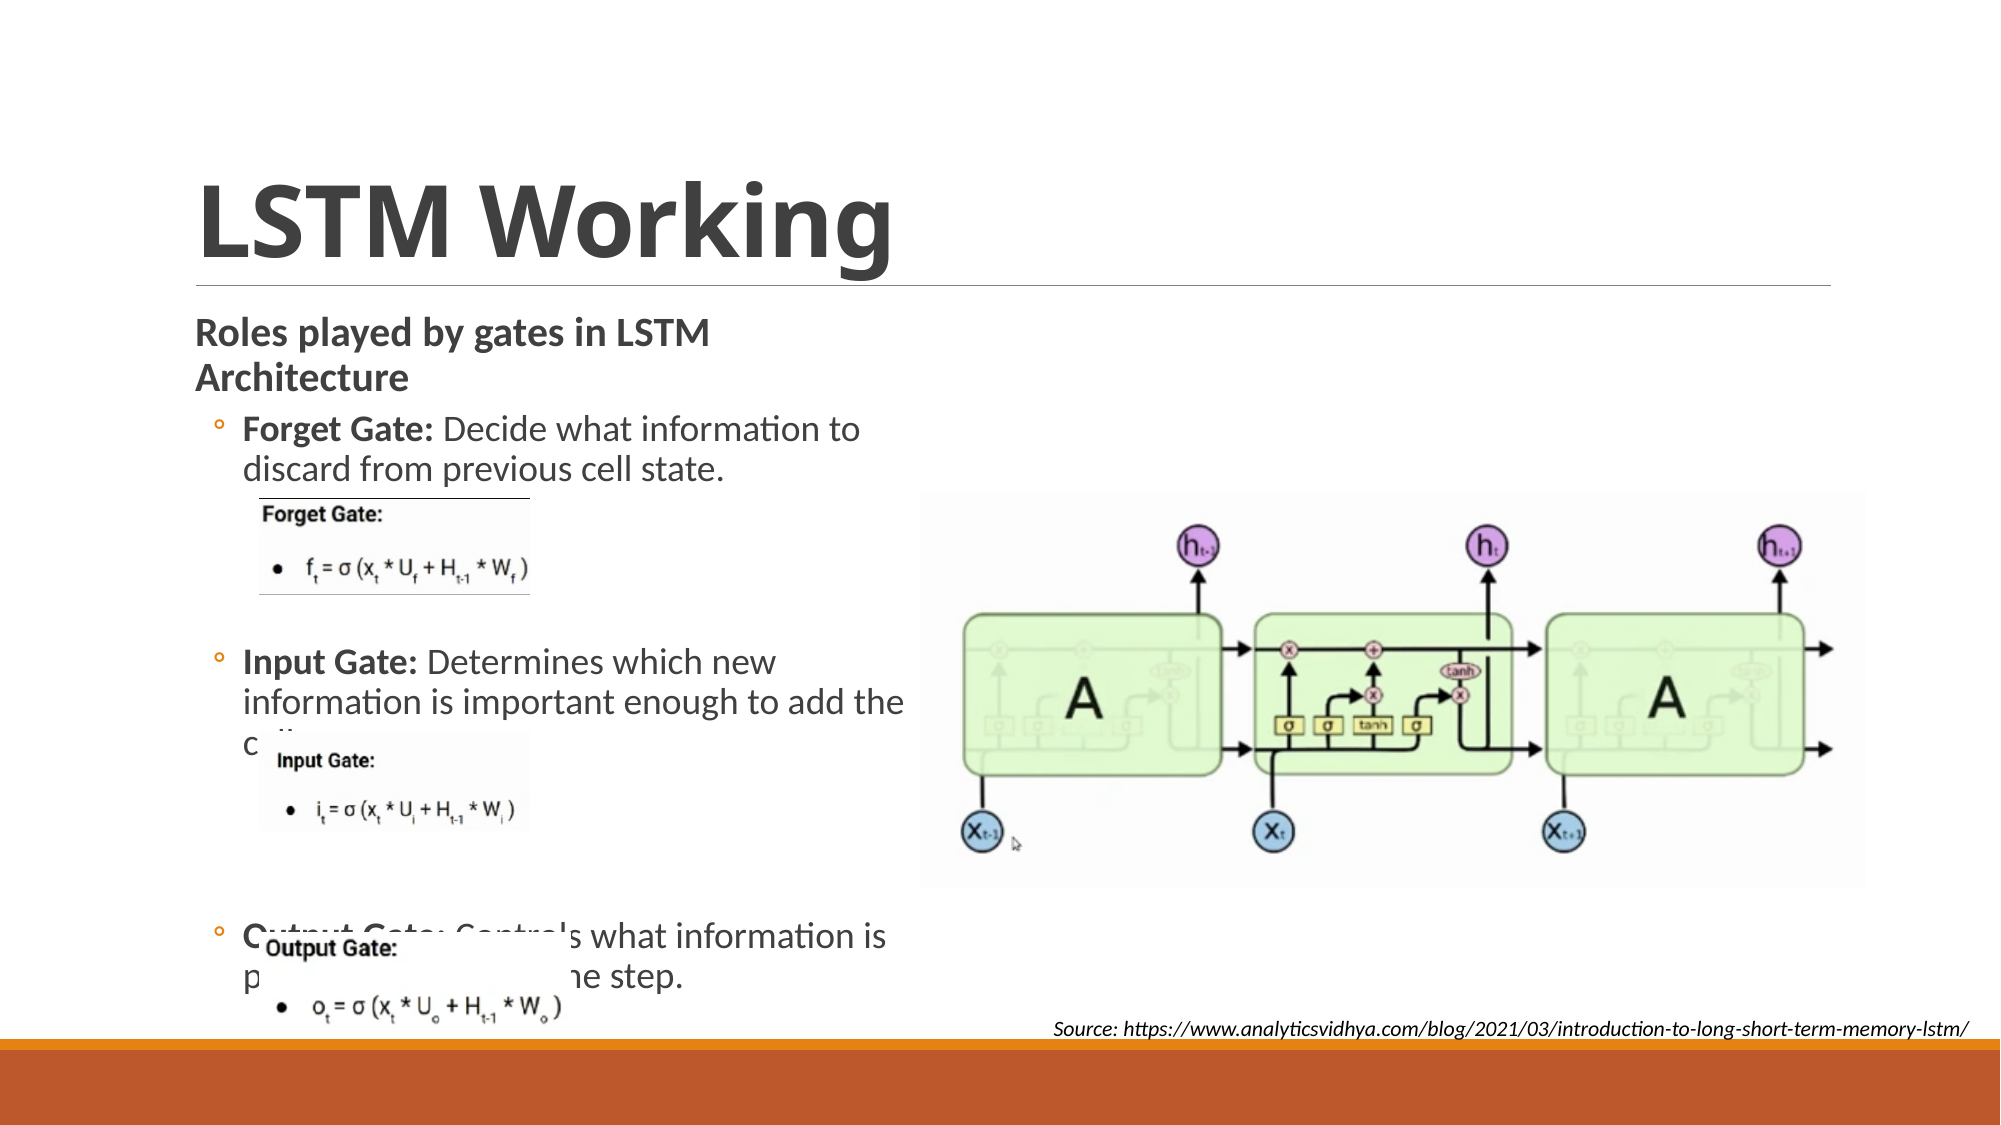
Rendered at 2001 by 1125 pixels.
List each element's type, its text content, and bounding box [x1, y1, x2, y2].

title LSTM Working [180, 47, 1830, 285]
text_box Source: https://www.analyticsvidhya.com/blog/2021/03/introduction-to-long-short-term-memory-lstm/ [1038, 1006, 2000, 1048]
picture [259, 731, 530, 831]
picture [259, 932, 571, 1029]
picture [920, 491, 1866, 888]
picture [259, 498, 530, 595]
list Roles played by gates in LSTM Architecture Forget Gate: Decide what information to discard from previous cell state. Input Gate: Determines which new information is important enough to add the cell state. Output Gate: Controls what information is passed to the next time step. [180, 302, 921, 963]
